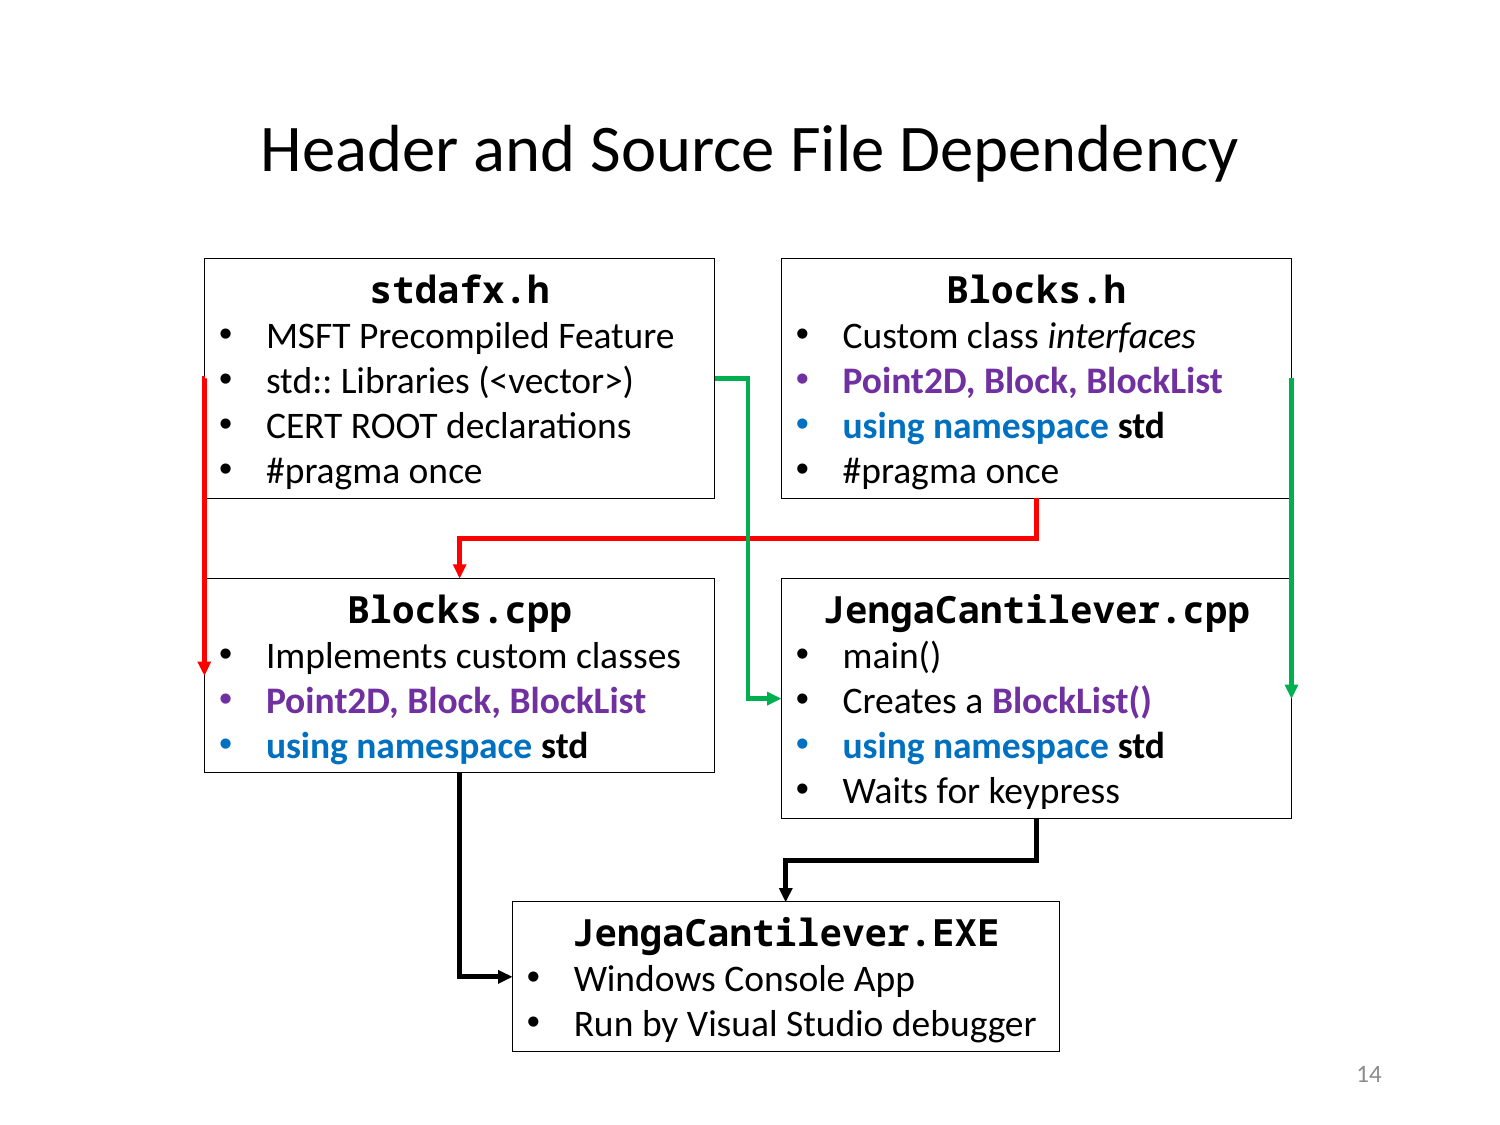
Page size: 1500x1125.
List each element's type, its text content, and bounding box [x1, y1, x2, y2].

text_box stdafx.h MSFT Precompiled Feature std:: Libraries (<vector>) CERT ROOT declarations #pragma once [204, 258, 709, 499]
text_box JengaCantilever.EXE Windows Console App Run by Visual Studio debugger [512, 901, 1060, 1052]
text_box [870, 736, 952, 987]
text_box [714, 379, 781, 700]
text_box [709, 251, 787, 828]
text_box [384, 850, 588, 903]
text_box Blocks.cpp Implements custom classes Point2D, Block, BlockList using namespace std [204, 578, 709, 773]
title Header and Source File Dependency [103, 59, 1397, 241]
text_box JengaCantilever.cpp main() Creates a BlockList() using namespace std Waits for keypress [787, 578, 1292, 819]
text_box Blocks.h Custom class interfaces Point2D, Block, BlockList using namespace std #pragma once [787, 258, 1292, 499]
slide_number 14 [1059, 1042, 1397, 1103]
